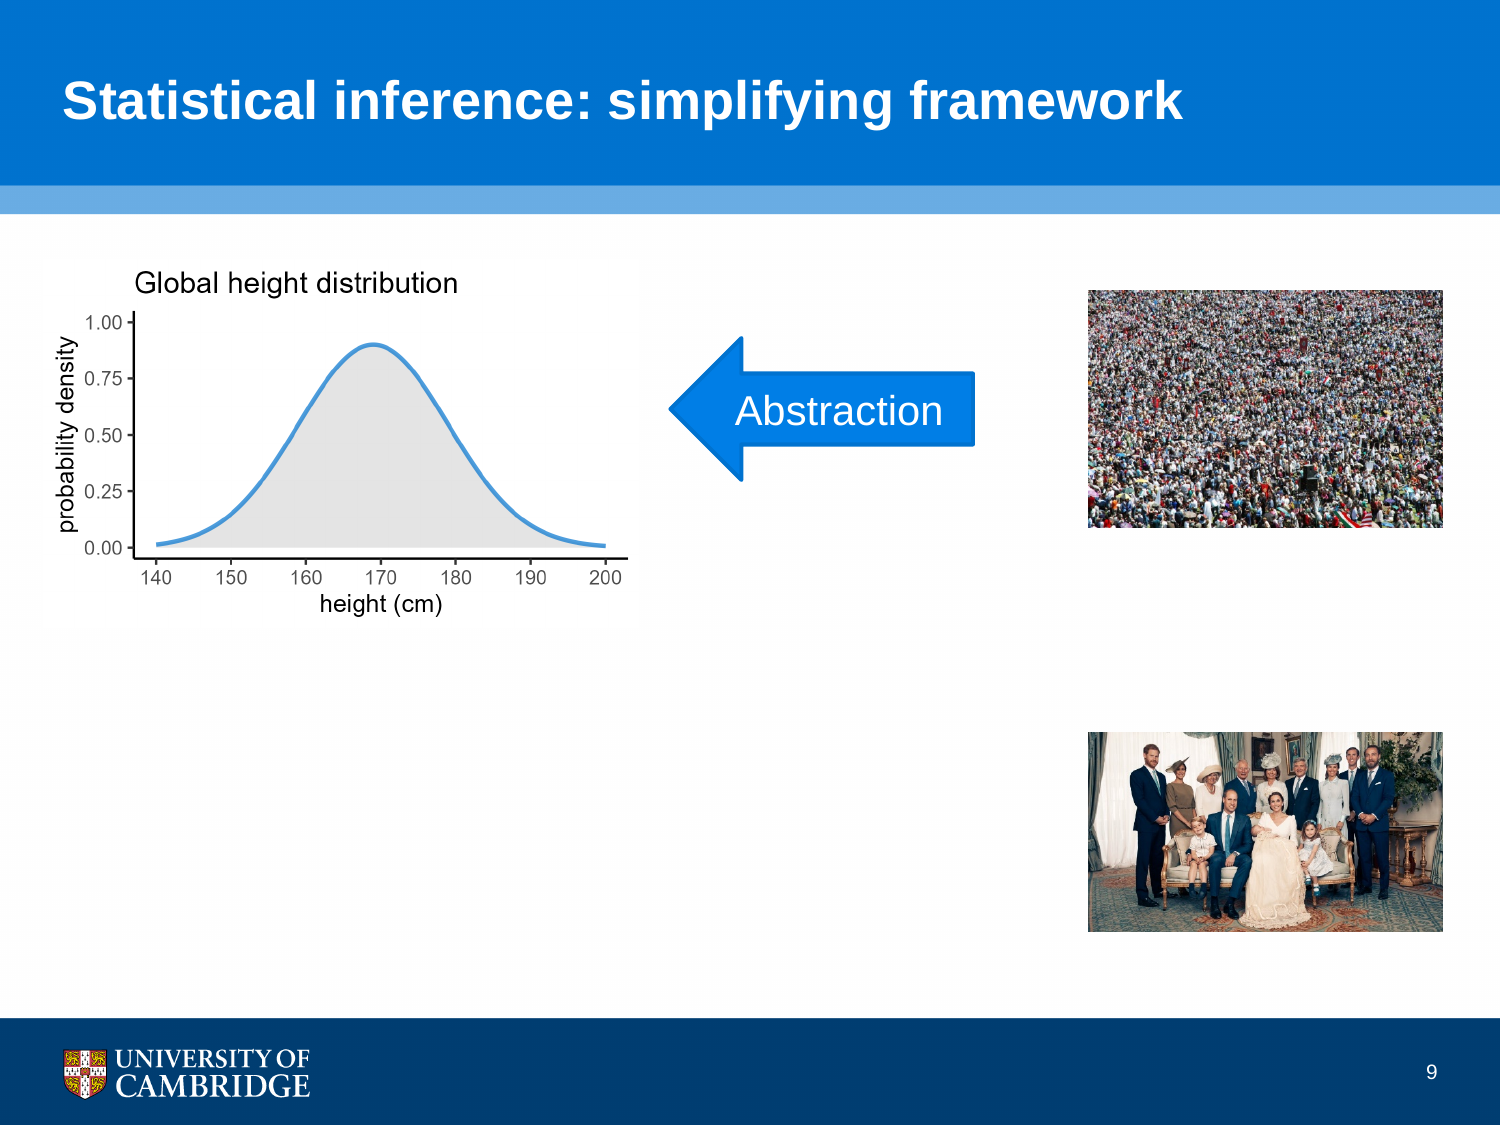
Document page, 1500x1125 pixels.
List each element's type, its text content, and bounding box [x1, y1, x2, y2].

picture [0, 0, 1500, 1125]
title Statistical inference: simplifying framework [62, 65, 1438, 136]
slide_number 9 [1289, 1058, 1438, 1088]
text_box Abstraction [668, 336, 975, 482]
